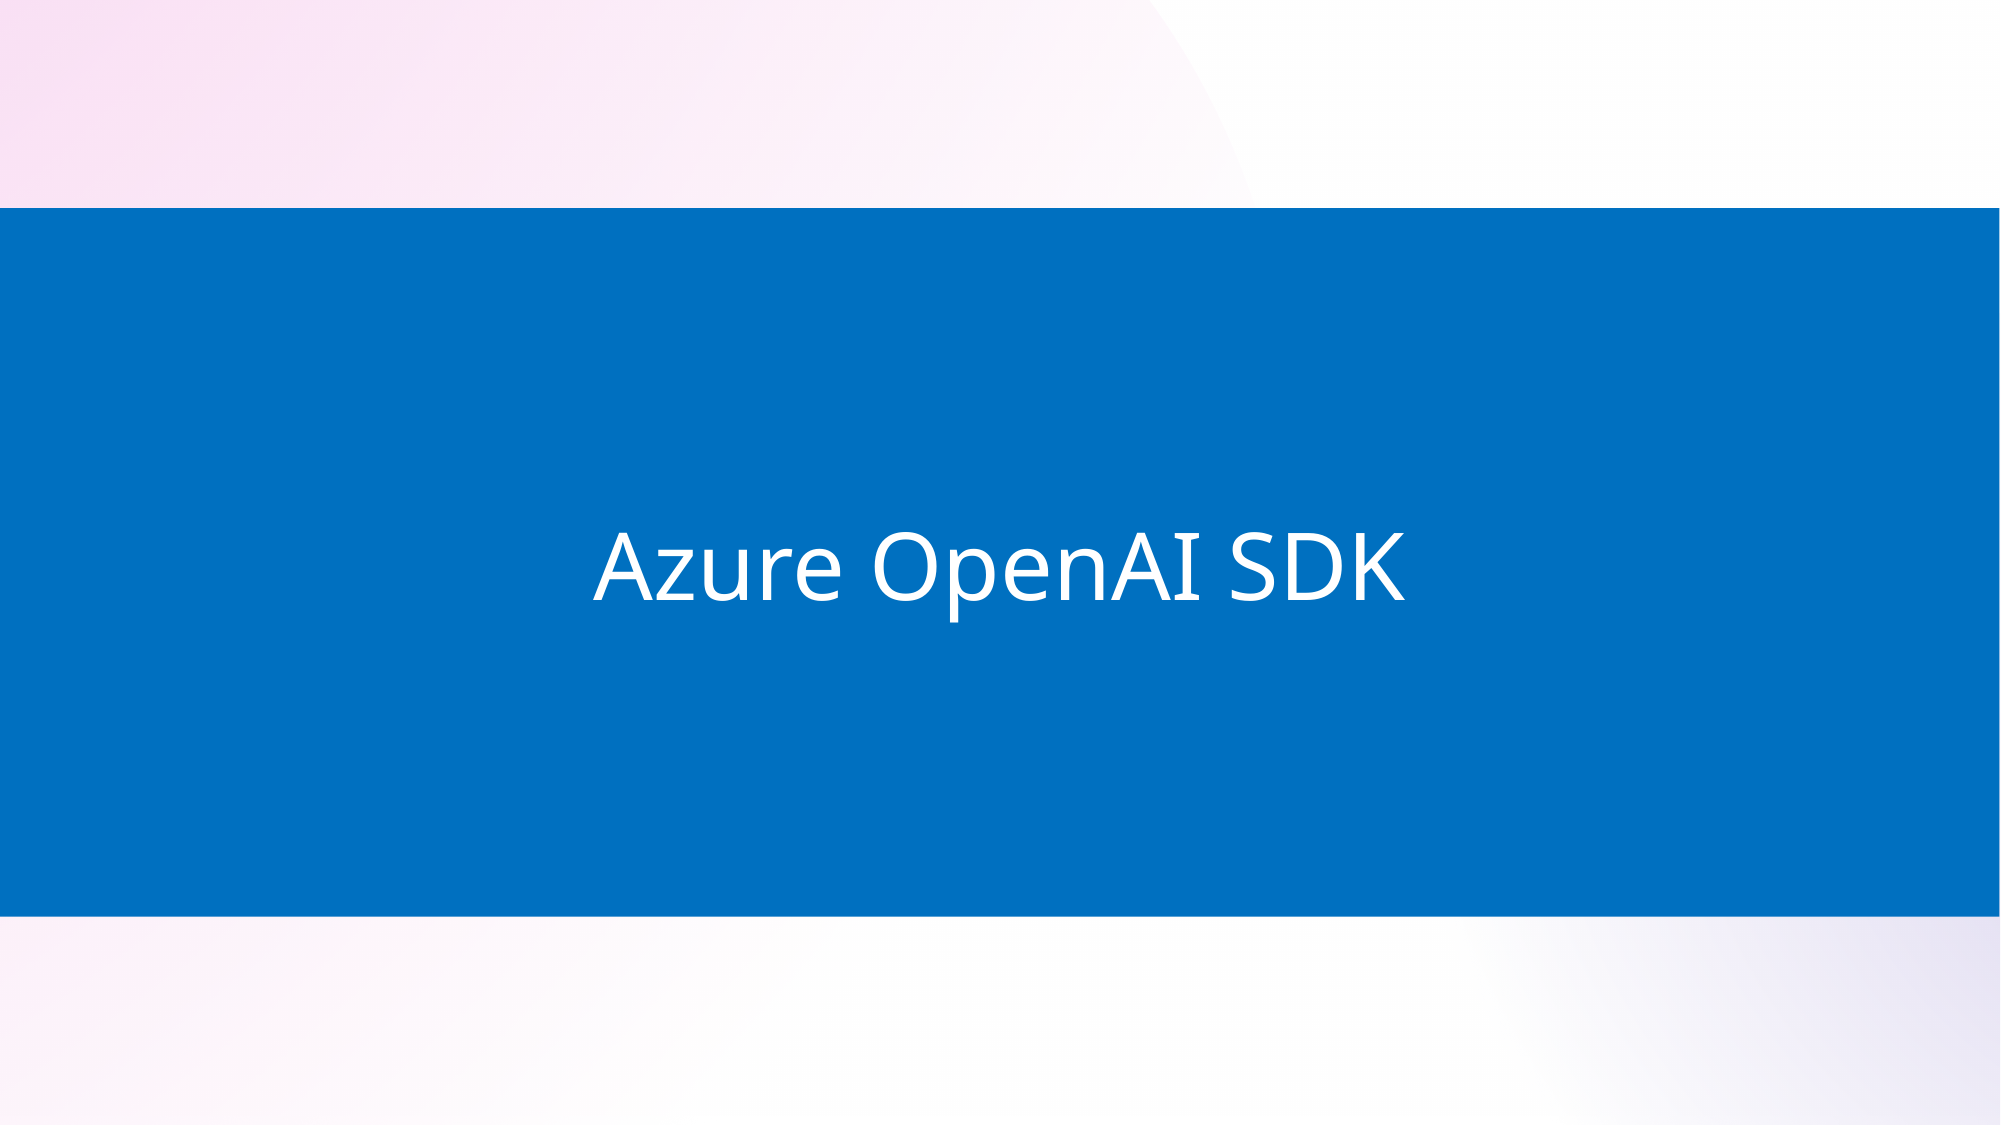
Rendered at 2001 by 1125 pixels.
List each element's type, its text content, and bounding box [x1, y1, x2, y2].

picture [0, 0, 2001, 1125]
text_box Azure OpenAI SDK [0, 207, 2000, 918]
